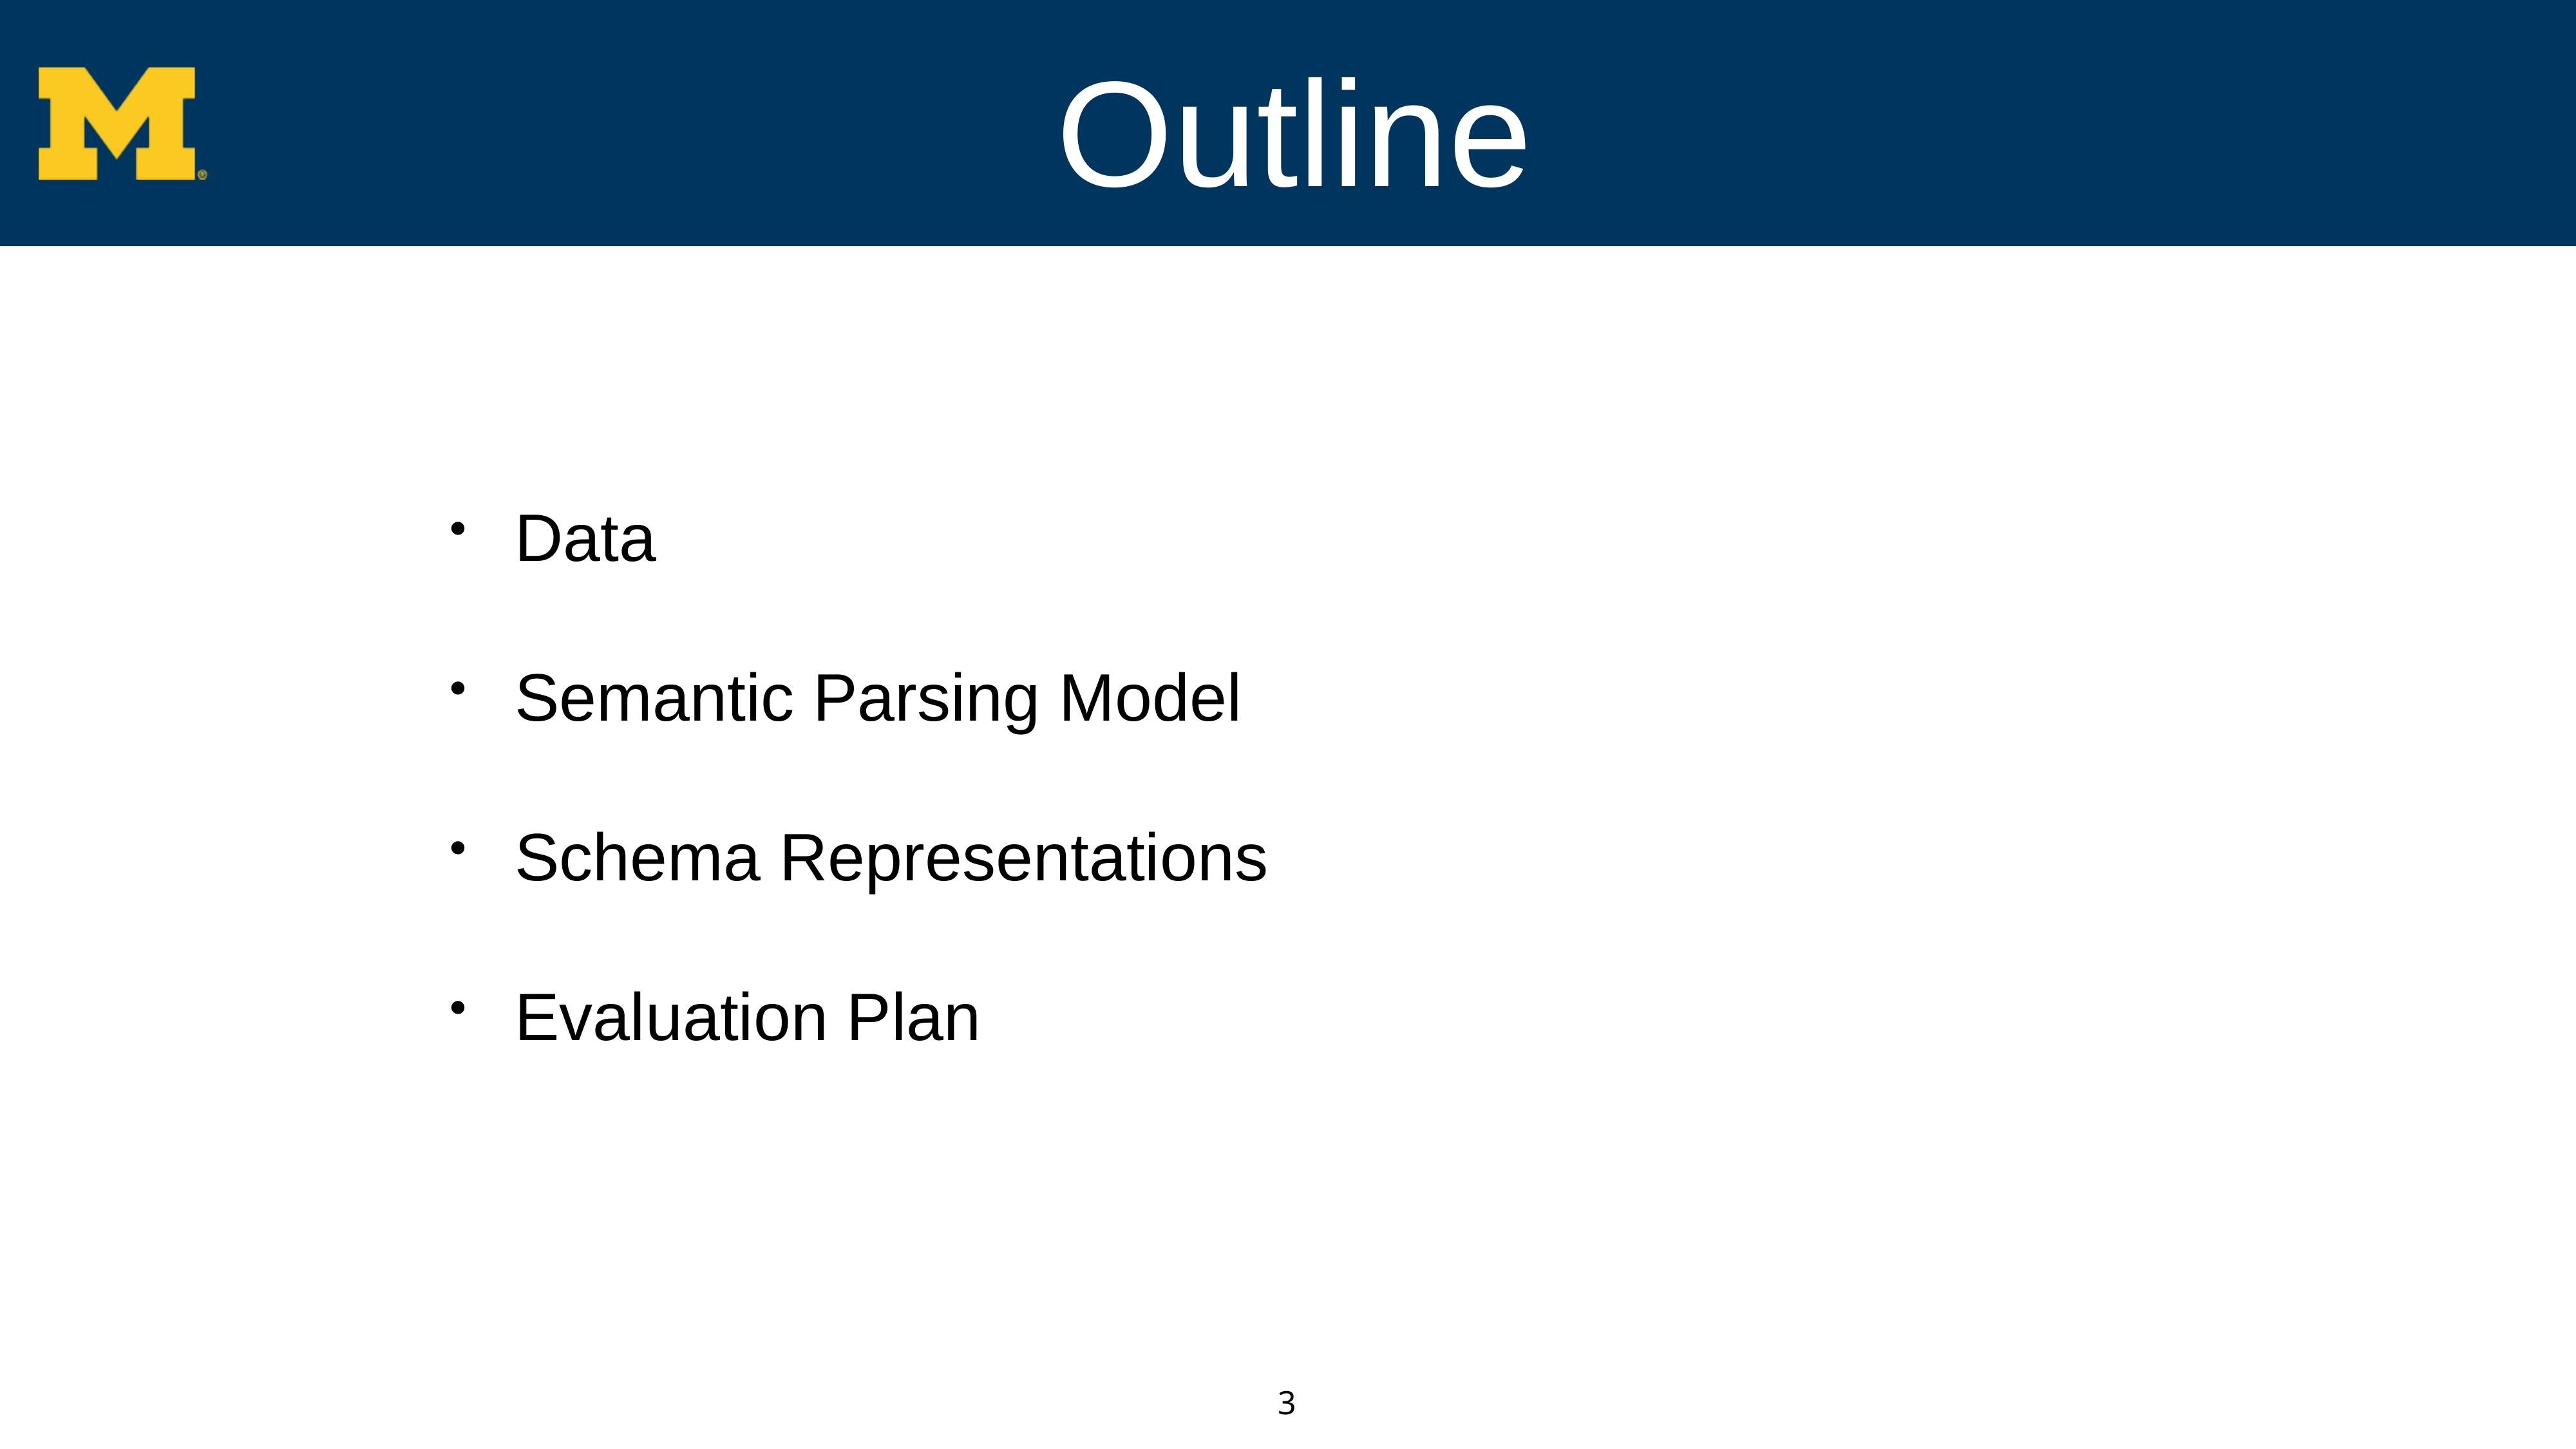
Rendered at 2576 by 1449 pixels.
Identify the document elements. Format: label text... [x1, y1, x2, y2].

picture [39, 66, 209, 180]
slide_number 3 [1260, 1374, 1314, 1429]
list Data Semantic Parsing Model Schema Representations Evaluation Plan [441, 386, 2092, 1321]
title Outline [268, 7, 2322, 246]
